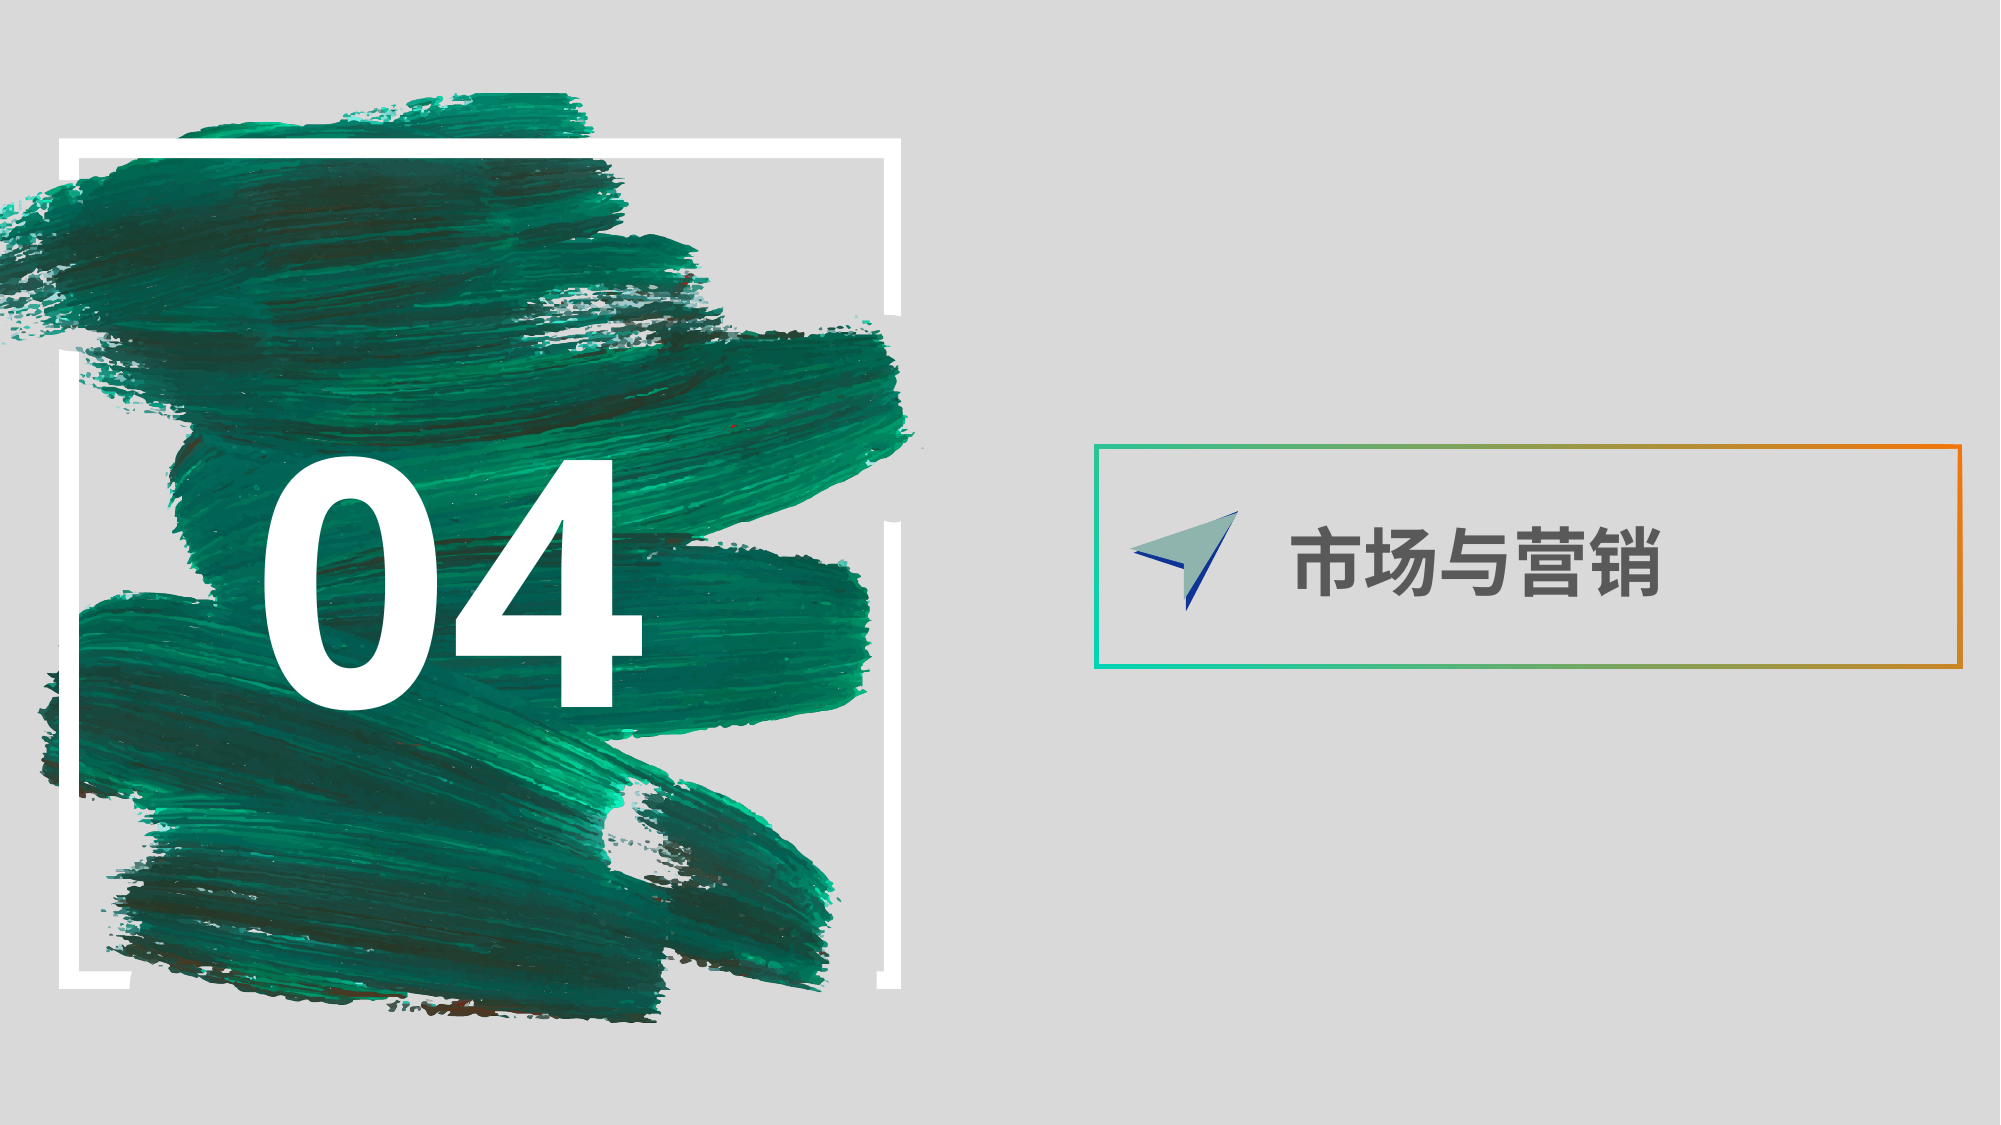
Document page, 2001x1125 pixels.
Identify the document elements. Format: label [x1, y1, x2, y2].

text_box [0, 93, 927, 1023]
text_box [56, 136, 901, 989]
text_box [1049, 444, 1990, 769]
